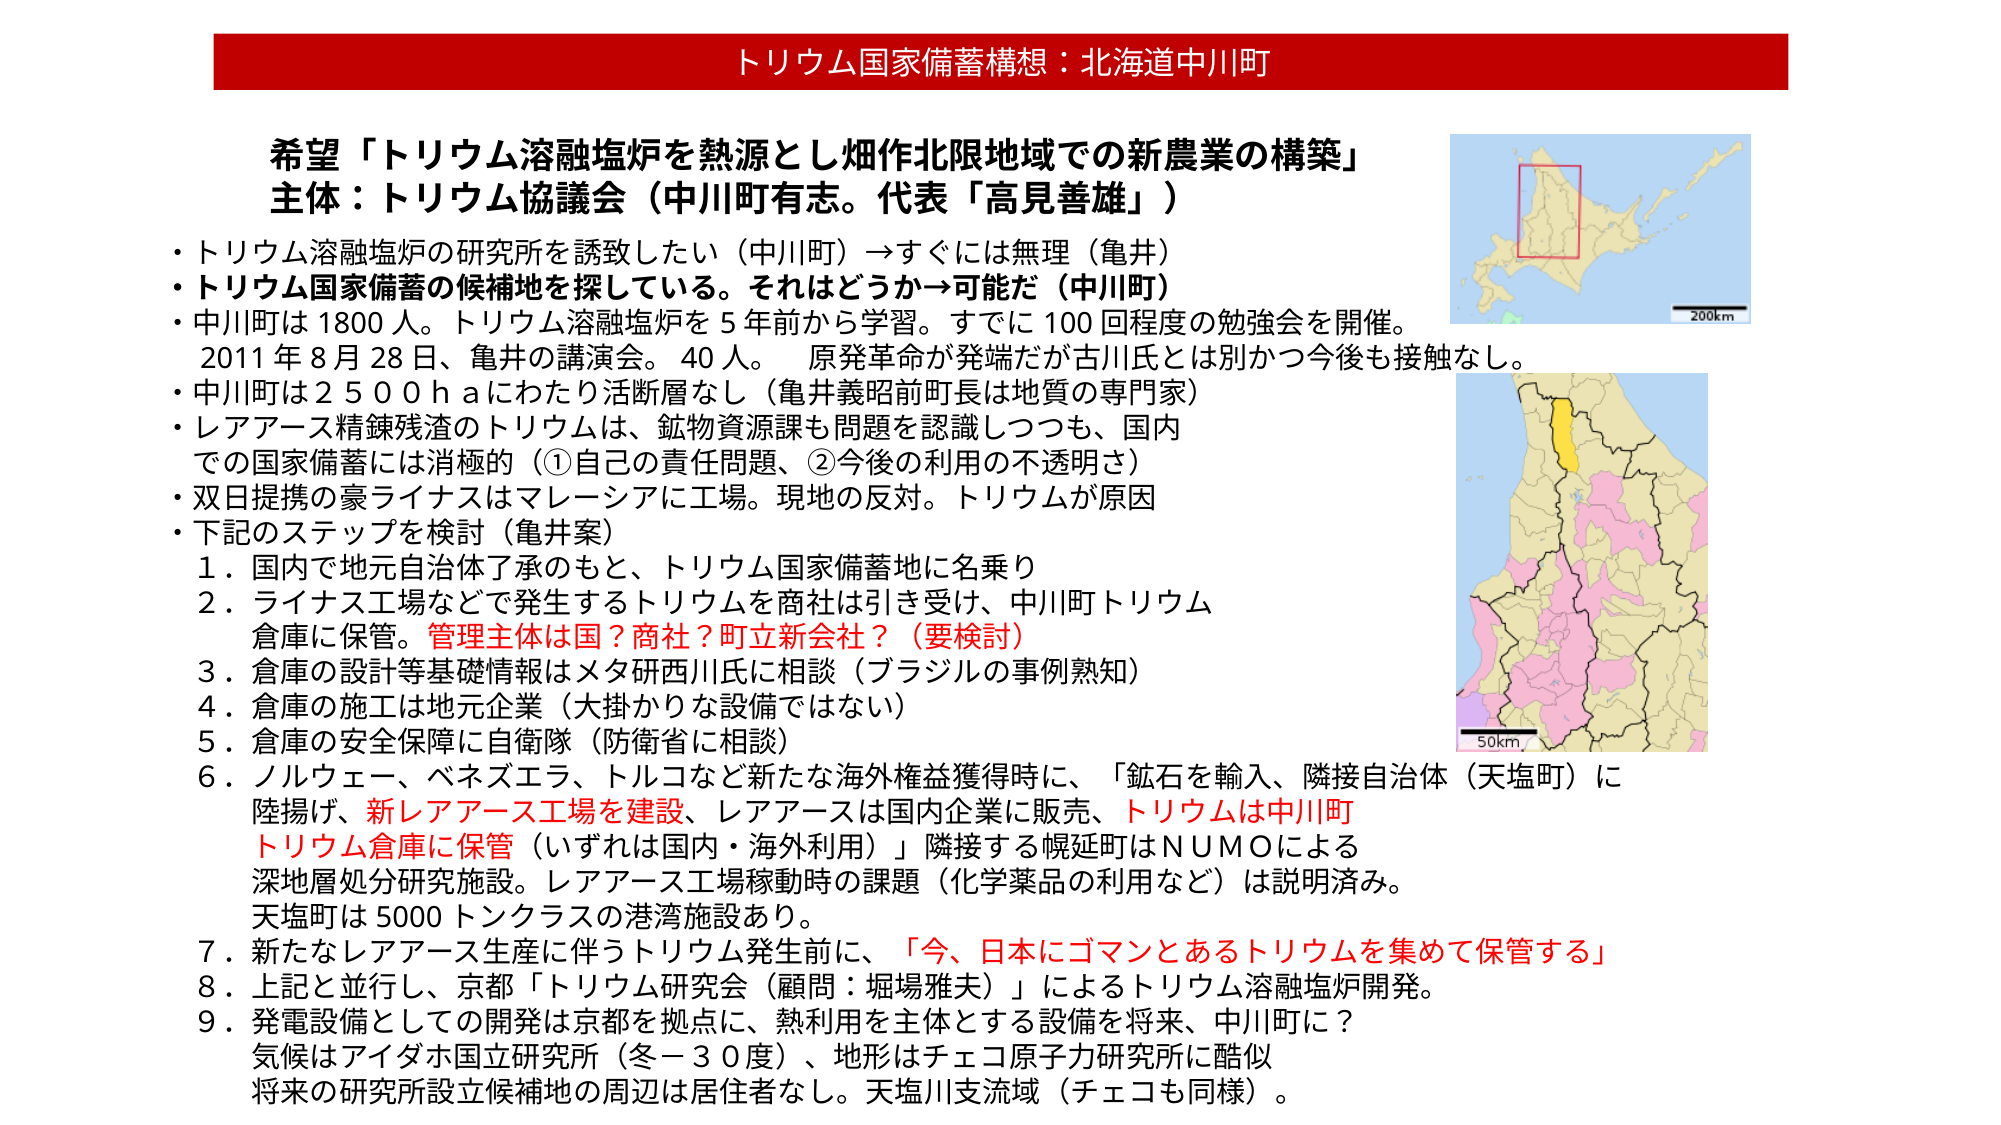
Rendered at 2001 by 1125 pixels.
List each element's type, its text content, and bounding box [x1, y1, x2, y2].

picture [1456, 373, 1708, 752]
picture [1450, 134, 1751, 324]
text_box ・トリウム溶融塩炉の研究所を誘致したい（中川町）→すぐには無理（亀井） ・トリウム国家備蓄の候補地を探している。それはどうか→可能だ（中川町） ・中川町は1800人。トリウム溶融塩炉を5年前から学習。すでに100回程度の勉強会を開催。 2011年8月28日、亀井の講演会。40人。 原発革命が発端だが古川氏とは別かつ今後も接触なし。 ・中川町は２５００ｈａにわたり活断層なし（亀井義昭前町長は地質の専門家） ・レアアース精錬残渣のトリウムは、鉱物資源課も問題を認識しつつも、国内 での国家備蓄には消極的（①自己の責任問題、②今後の利用の不透明さ） ・双日提携の豪ライナスはマレーシアに工場。現地の反対。トリウムが原因 ・下記のステップを検討（亀井案） １．国内で地元自治体了承のもと、トリウム国家備蓄地に名乗り ２．ライナス工場などで発生するトリウムを商社は引き受け、中川町トリウム 倉庫に保管。管理主体は国？商社？町立新会社？（要検討） ３．倉庫の設計等基礎情報はメタ研西川氏に相談（ブラジルの事例熟知） ４．倉庫の施工は地元企業（大掛かりな設備ではない） ５．倉庫の安全保障に自衛隊（防衛省に相談） ６．ノルウェー、ベネズエラ、トルコなど新たな海外権益獲得時に、「鉱石を輸入、隣接自治体（天塩町）に 陸揚げ、新レアアース工場を建設、レアアースは国内企業に販売、トリウムは中川町 トリウム倉庫に保管（いずれは国内・海外利用）」隣接する幌延町はＮＵＭＯによる 深地層処分研究施設。レアアース工場稼動時の課題（化学薬品の利用など）は説明済み。 天塩町は5000トンクラスの港湾施設あり。 ７．新たなレアアース生産に伴うトリウム発生前に、「今、日本にゴマンとあるトリウムを集めて保管する」 ８．上記と並行し、京都「トリウム研究会（顧問：堀場雅夫）」によるトリウム溶融塩炉開発。 ９．発電設備としての開発は京都を拠点に、熱利用を主体とする設備を将来、中川町に？ 気候はアイダホ国立研究所（冬－３０度）、地形はチェコ原子力研究所に酷似 将来の研究所設立候補地の周辺は居住者なし。天塩川支流域（チェコも同様）。 [149, 226, 1639, 1116]
text_box 希望「トリウム溶融塩炉を熱源とし畑作北限地域での新農業の構築」 主体：トリウム協議会（中川町有志。代表「高見善雄」） [254, 125, 1393, 226]
text_box トリウム国家備蓄構想：北海道中川町 [213, 33, 1789, 90]
